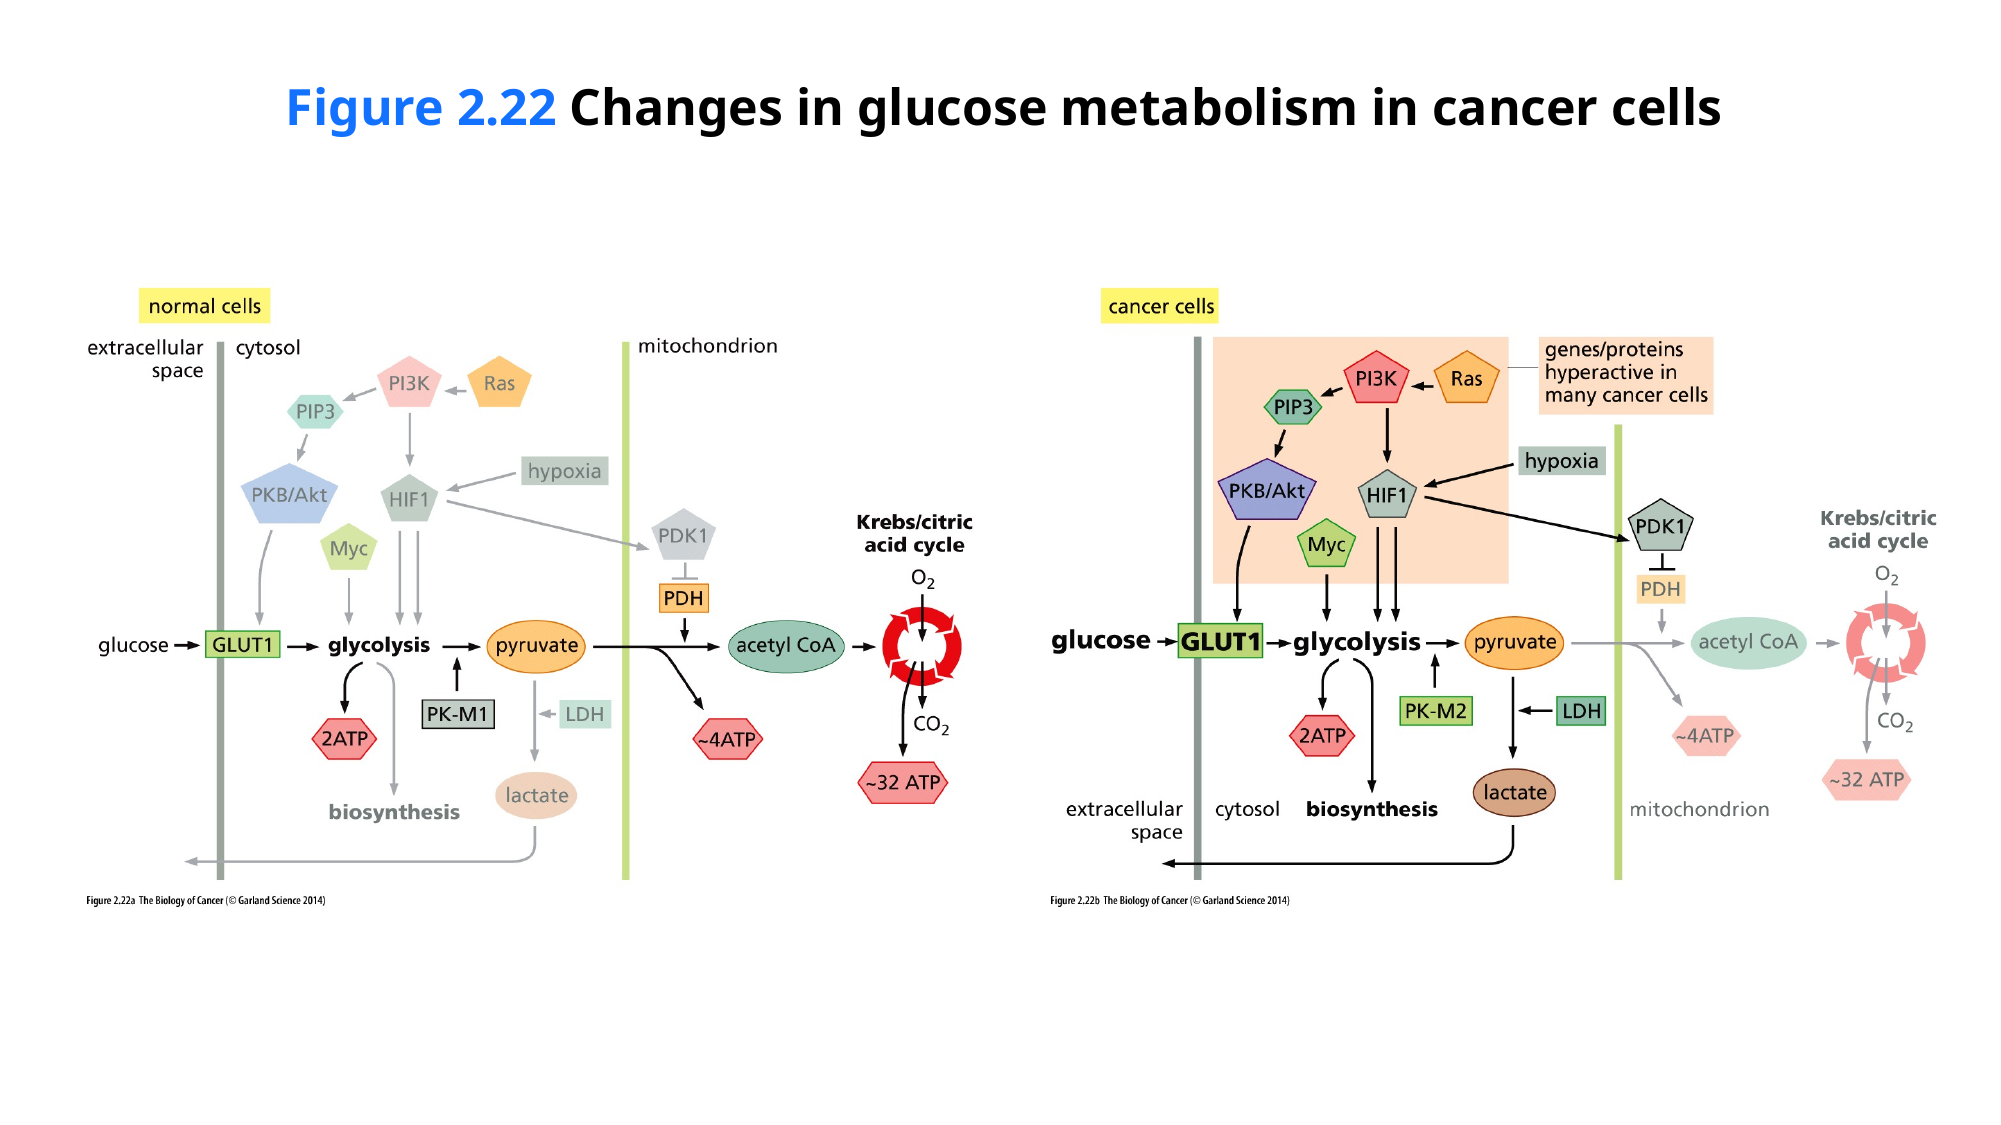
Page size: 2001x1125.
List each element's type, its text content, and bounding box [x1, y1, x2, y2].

text_box Figure 2.22 Changes in glucose metabolism in cancer cells [270, 67, 1794, 143]
picture [1045, 281, 1943, 909]
picture [81, 281, 979, 909]
